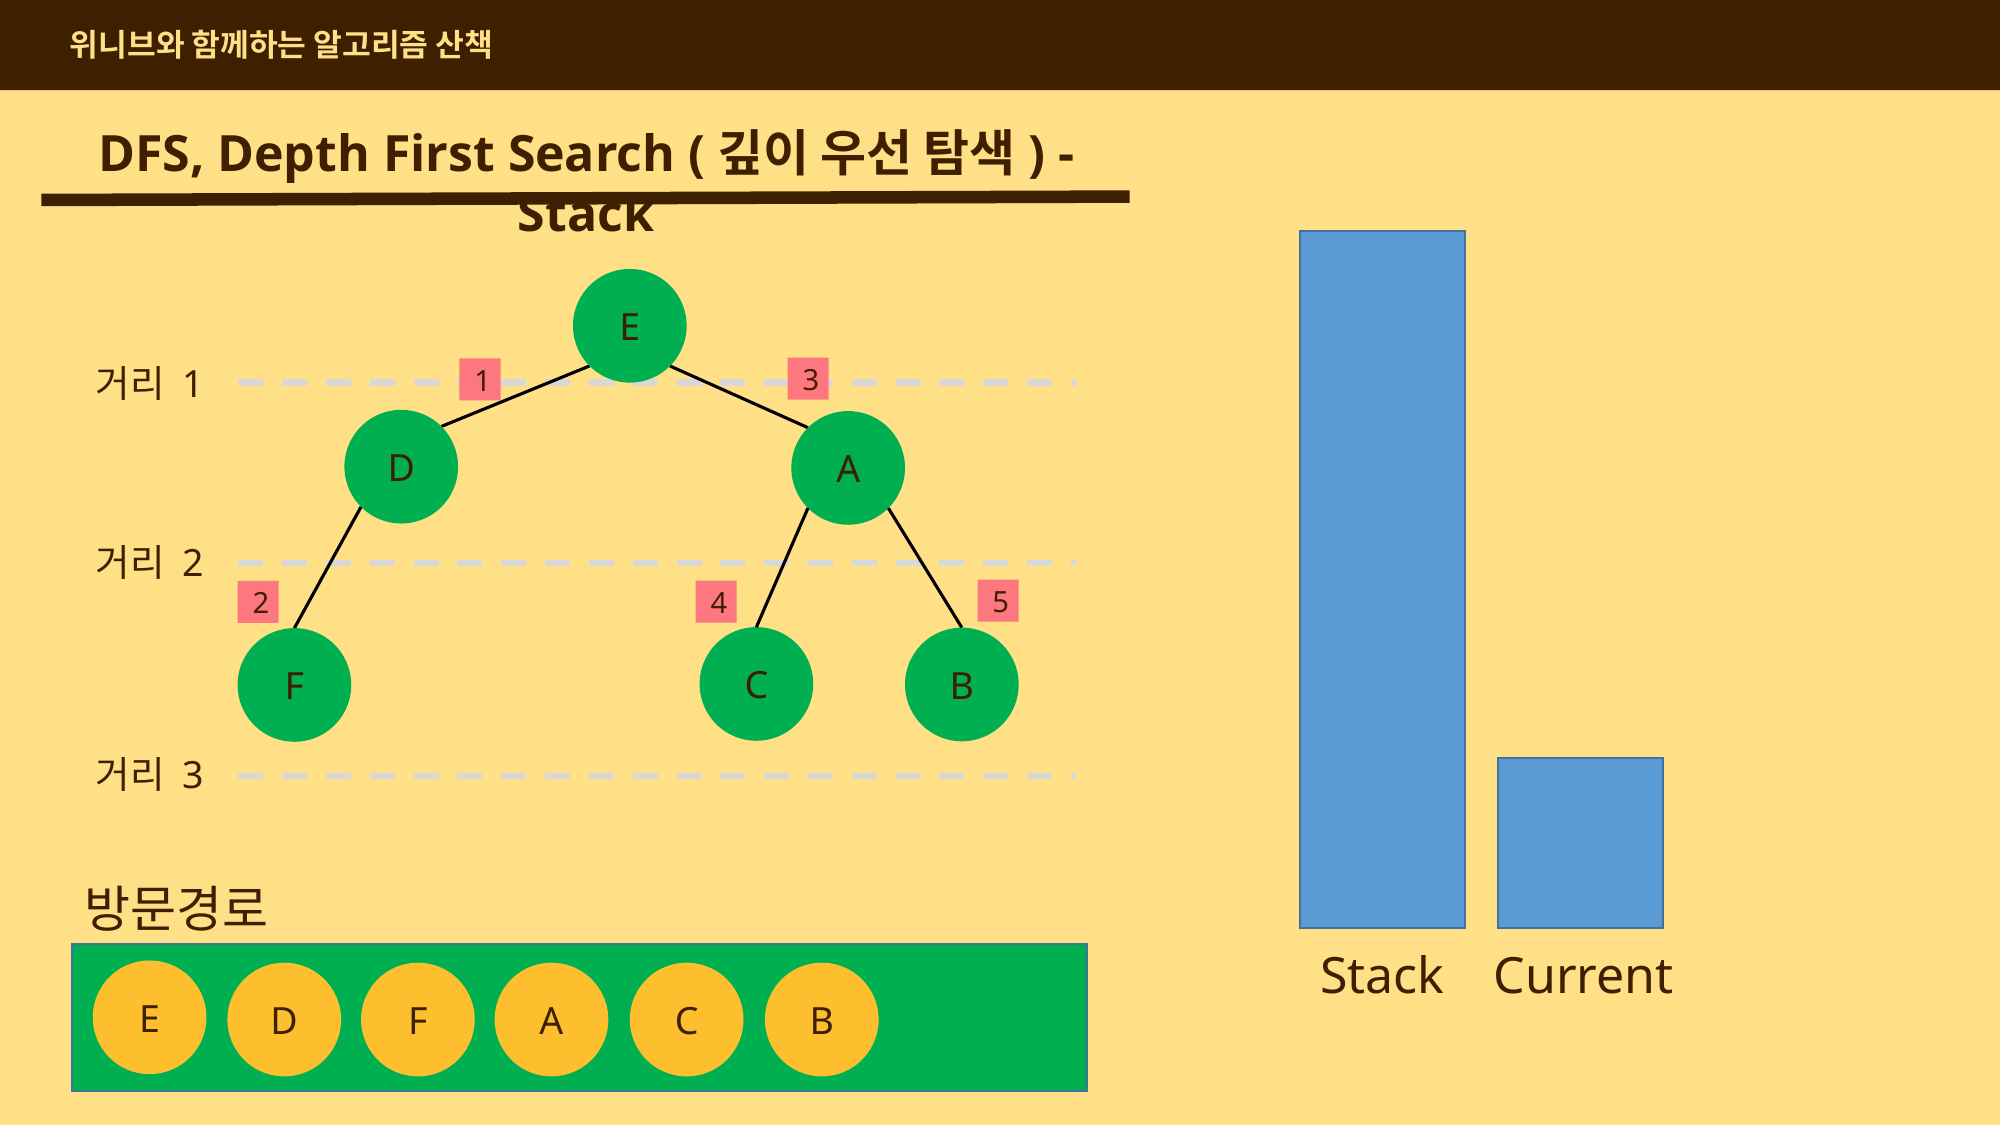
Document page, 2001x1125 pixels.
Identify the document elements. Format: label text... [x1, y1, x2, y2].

text_box E [572, 268, 687, 351]
text_box [71, 943, 1088, 1091]
text_box Stack [1287, 935, 1477, 1011]
text_box [0, 0, 2000, 91]
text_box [669, 365, 809, 428]
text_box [294, 506, 362, 629]
text_box D [227, 962, 342, 1077]
text_box Current [1477, 935, 1690, 1011]
text_box B [764, 962, 879, 1077]
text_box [47, 352, 1076, 806]
text_box [1497, 757, 1664, 928]
text_box E [92, 960, 207, 1075]
text_box 방문경로 [47, 870, 305, 946]
text_box F [361, 962, 475, 1077]
text_box 위니브와 함께하는 알고리즘 산책 [54, 17, 805, 71]
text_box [888, 507, 962, 628]
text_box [756, 507, 809, 628]
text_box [441, 365, 590, 427]
text_box DFS, Depth First Search (깊이 우선 탐색) - Stack [17, 114, 1155, 250]
text_box C [629, 962, 744, 1077]
text_box A [494, 962, 609, 1077]
text_box [1299, 231, 1466, 928]
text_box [47, 196, 1124, 201]
